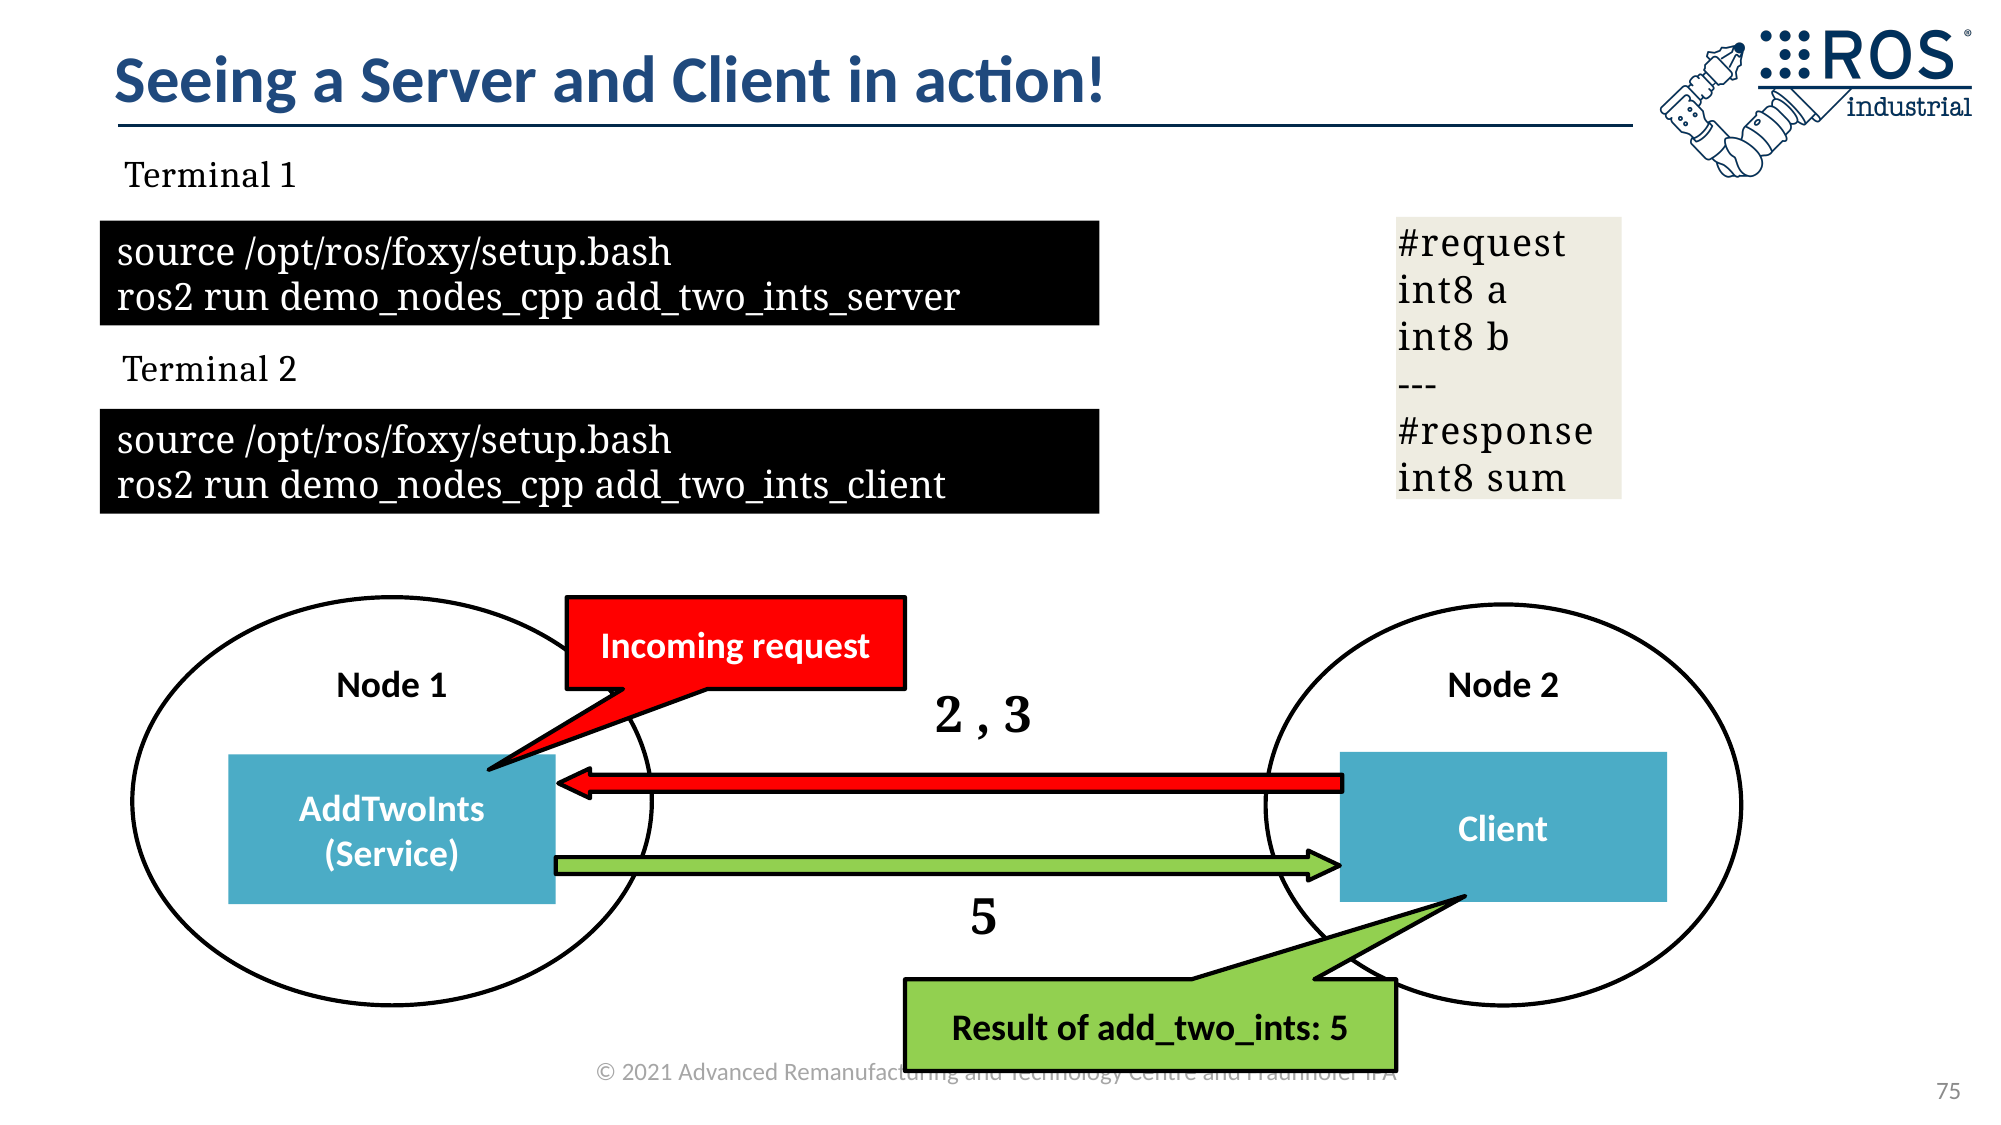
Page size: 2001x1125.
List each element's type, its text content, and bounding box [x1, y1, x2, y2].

text_box Incoming request [486, 595, 908, 772]
text_box source /opt/ros/foxy/setup.bash ros2 run demo_nodes_cpp add_two_ints_server [99, 220, 1100, 326]
text_box [556, 766, 1345, 801]
text_box [1266, 602, 1744, 1008]
text_box 5 [955, 877, 1014, 952]
text_box AddTwoInts (Service) [226, 752, 558, 906]
picture [1657, 0, 1977, 213]
text_box [553, 848, 1342, 883]
text_box Result of add_two_ints: 5 [902, 893, 1468, 1074]
text_box [546, 720, 652, 780]
text_box #request int8 a int8 b --- #response int8 sum [1396, 216, 1622, 500]
text_box source /opt/ros/foxy/setup.bash ros2 run demo_nodes_cpp add_two_ints_client [99, 408, 1100, 514]
text_box Client [1338, 750, 1669, 904]
text_box Node 2 [1432, 652, 1574, 713]
text_box Terminal 1 [107, 142, 310, 203]
text_box [1263, 794, 1338, 861]
text_box Node 1 [321, 652, 463, 713]
text_box [130, 595, 636, 1008]
title Seeing a Server and Client in action! [99, 25, 1634, 126]
text_box Terminal 2 [105, 336, 313, 397]
slide_number 75 [1879, 1070, 1977, 1108]
text_box 2 , 3 [920, 675, 1048, 751]
text_box [558, 786, 654, 855]
